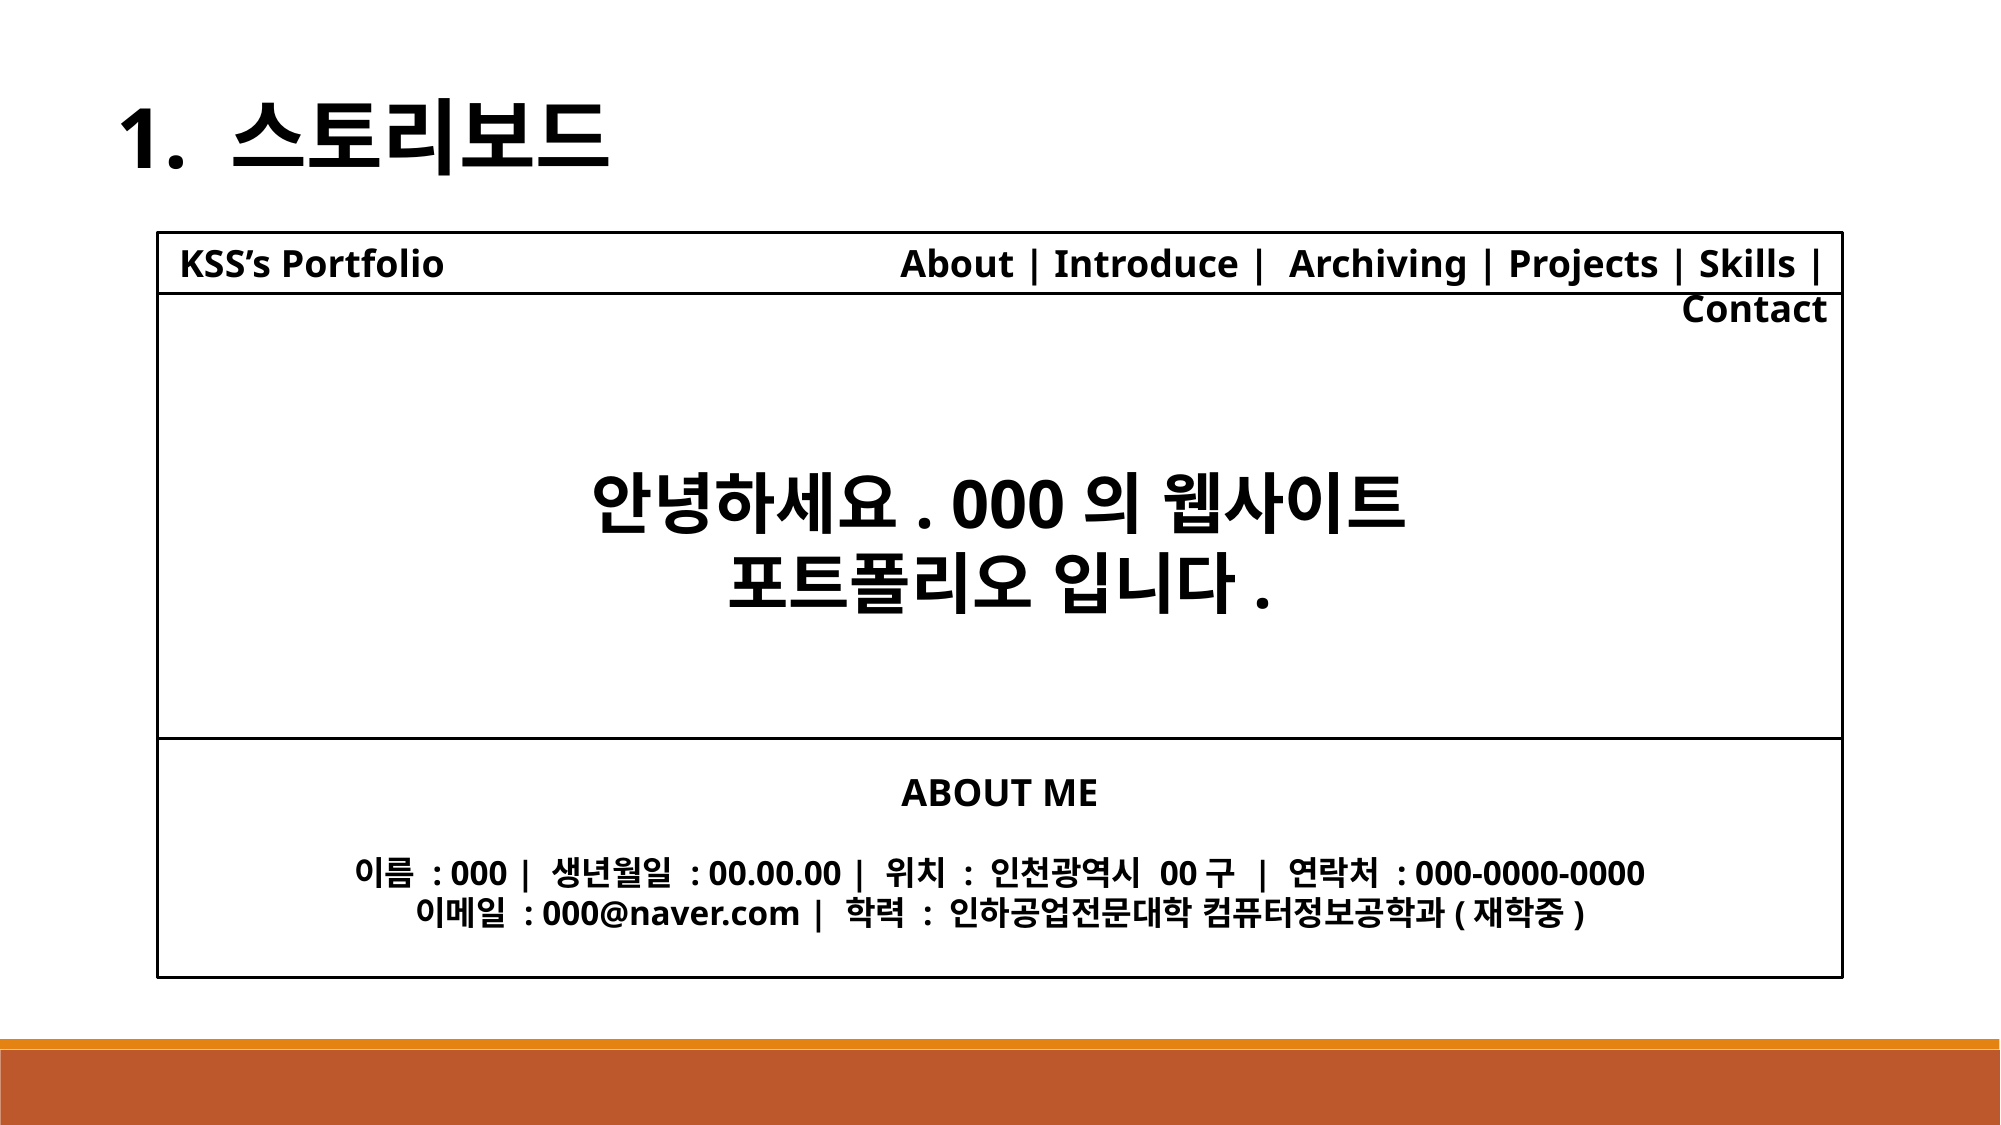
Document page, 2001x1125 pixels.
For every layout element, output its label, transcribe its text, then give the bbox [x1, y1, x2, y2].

text_box 1. 스토리보드 [102, 77, 1742, 193]
text_box [156, 737, 1844, 979]
text_box KSS’s Portfolio [164, 232, 549, 292]
text_box 이름 : 000 | 생년월일 : 00.00.00 | 위치 : 인천광역시 00구 | 연락처 : 000-0000-0000 이메일 : 000@naver.com | 학력 : 인하공업전문대학 컴퓨터정보공학과(재학중) [281, 844, 1719, 940]
text_box [156, 295, 1844, 737]
text_box [156, 231, 1844, 295]
text_box ABOUT ME [807, 761, 1192, 822]
text_box About | Introduce | Archiving | Projects | Skills | Contact [749, 232, 1843, 337]
text_box 안녕하세요. 000의 웹사이트 포트폴리오 입니다. [570, 454, 1430, 629]
